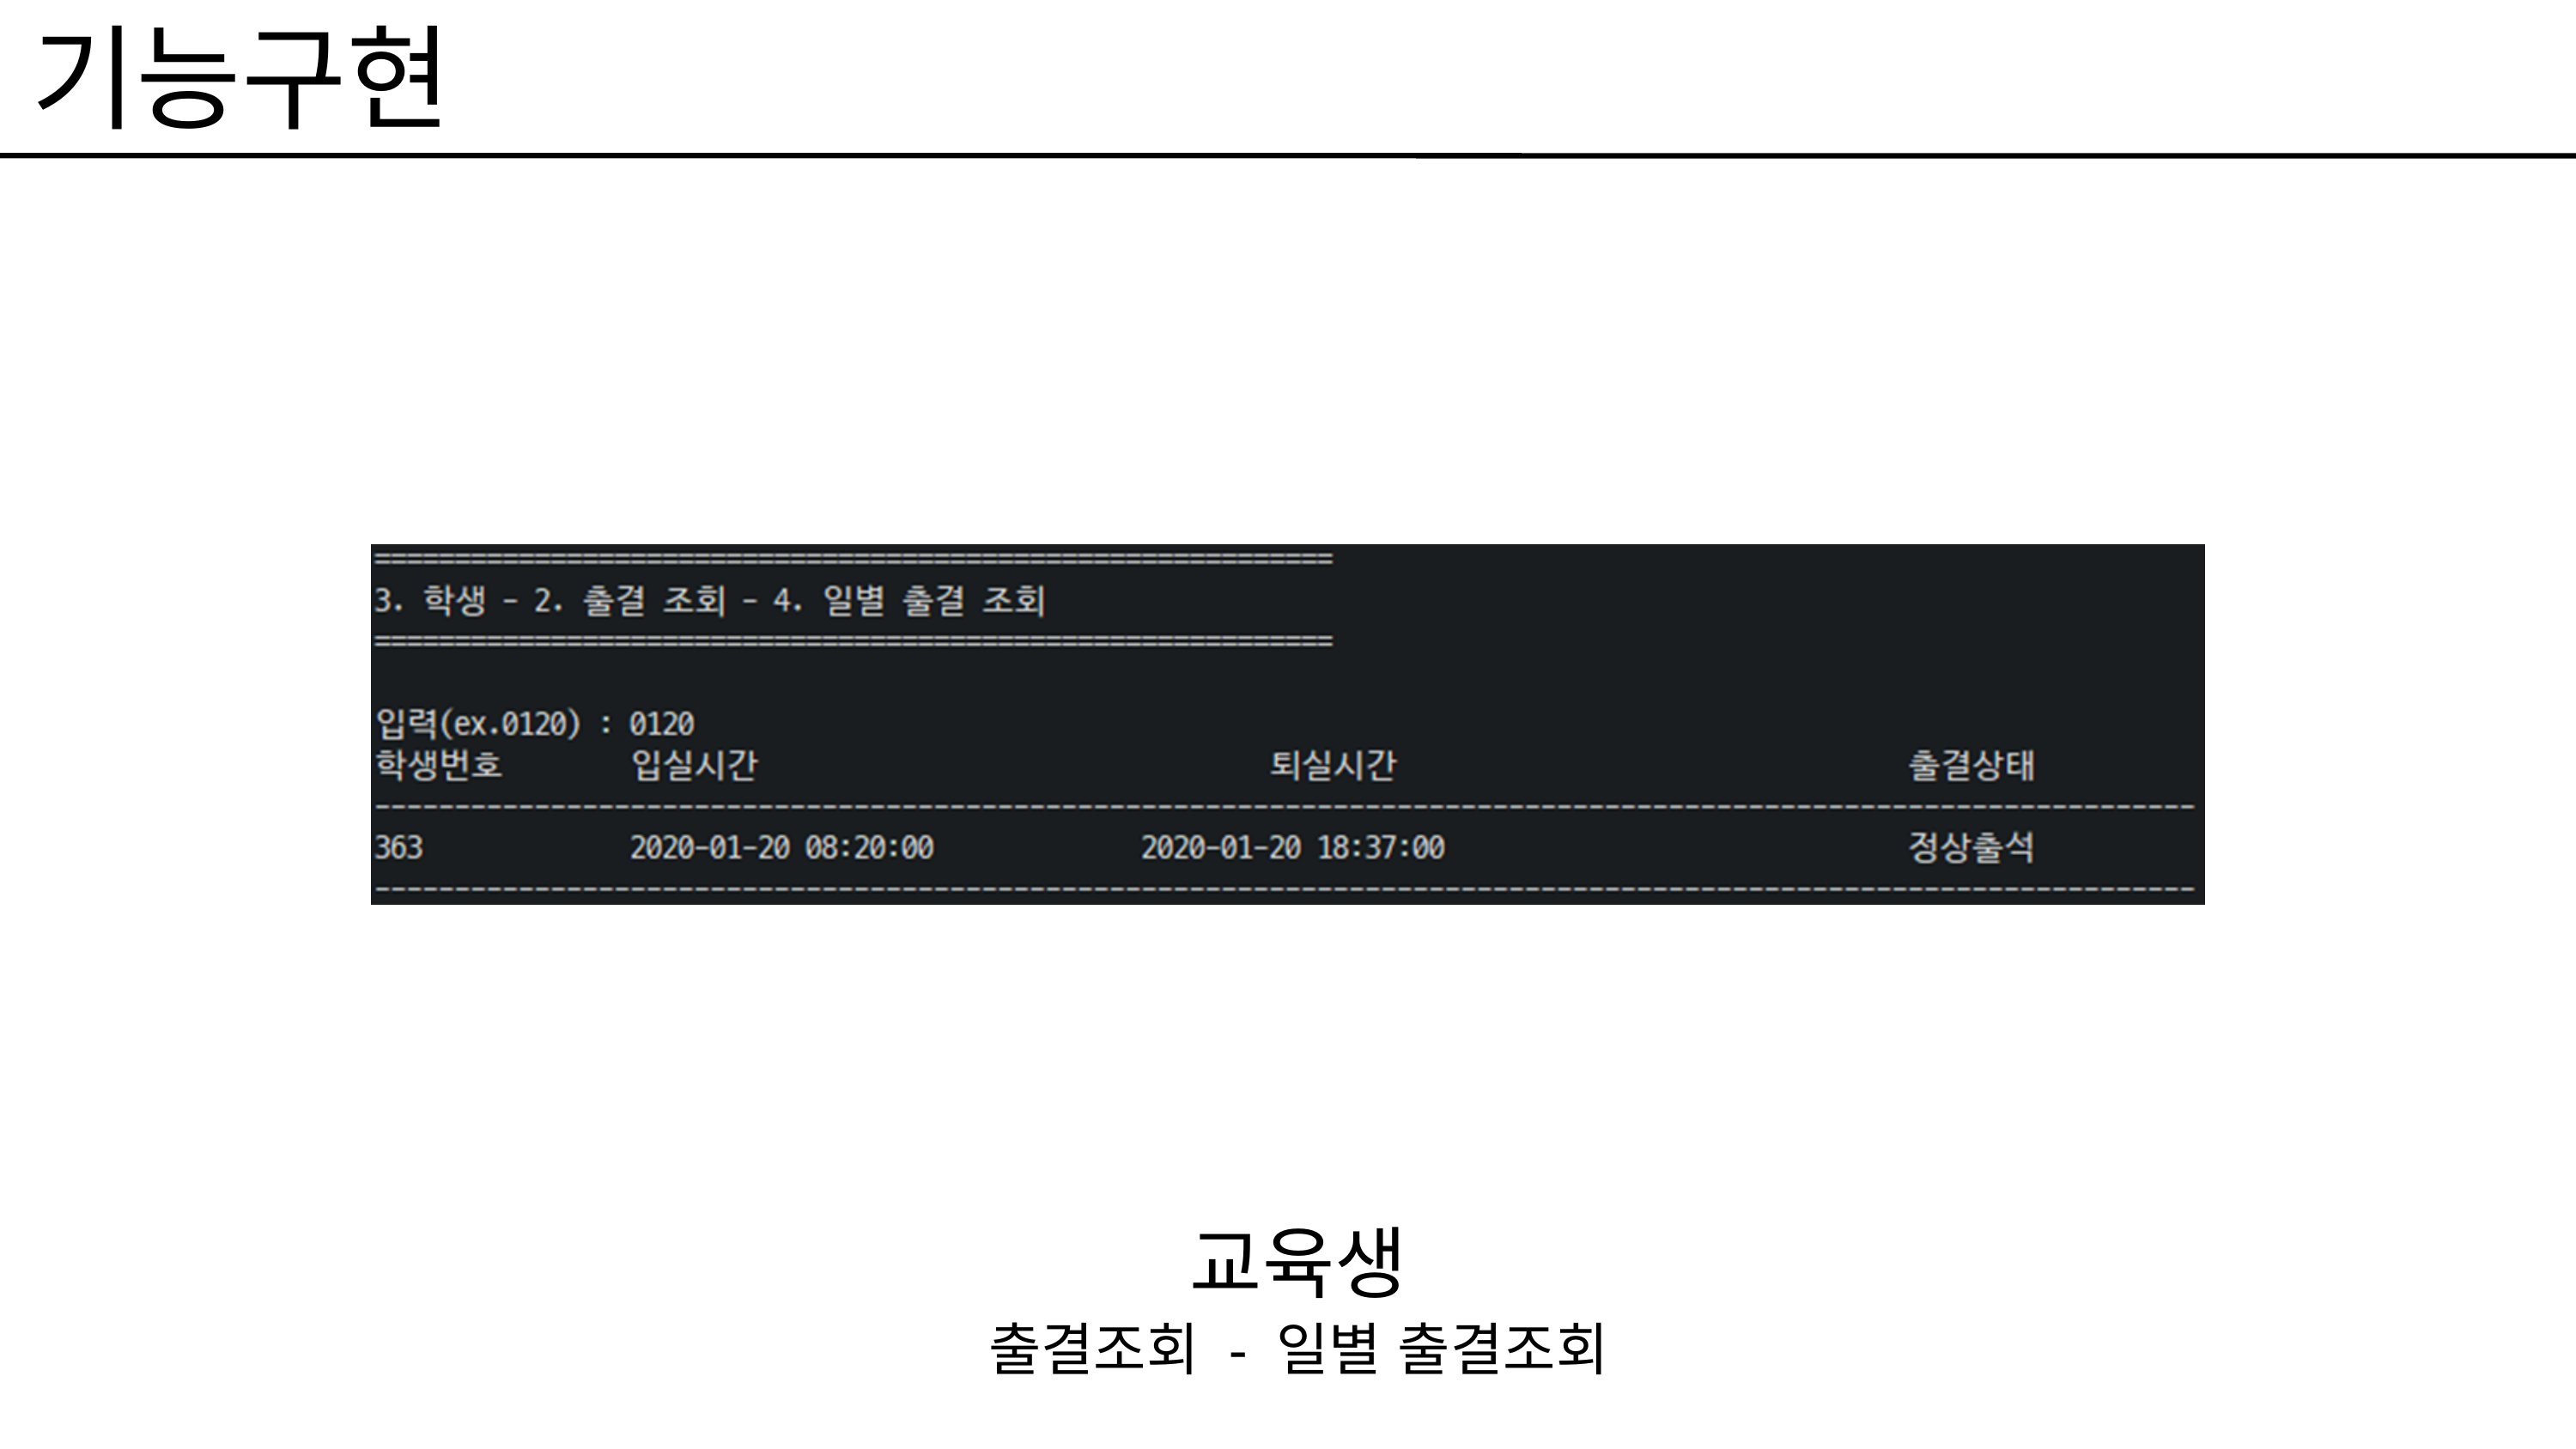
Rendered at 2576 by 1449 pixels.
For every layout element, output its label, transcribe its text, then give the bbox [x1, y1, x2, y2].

text_box 기능구현 [0, 0, 483, 150]
text_box 출결조회 - 일별 출결조회 [858, 1306, 1740, 1401]
picture [371, 544, 2205, 905]
text_box 교육생 [975, 1207, 1622, 1286]
